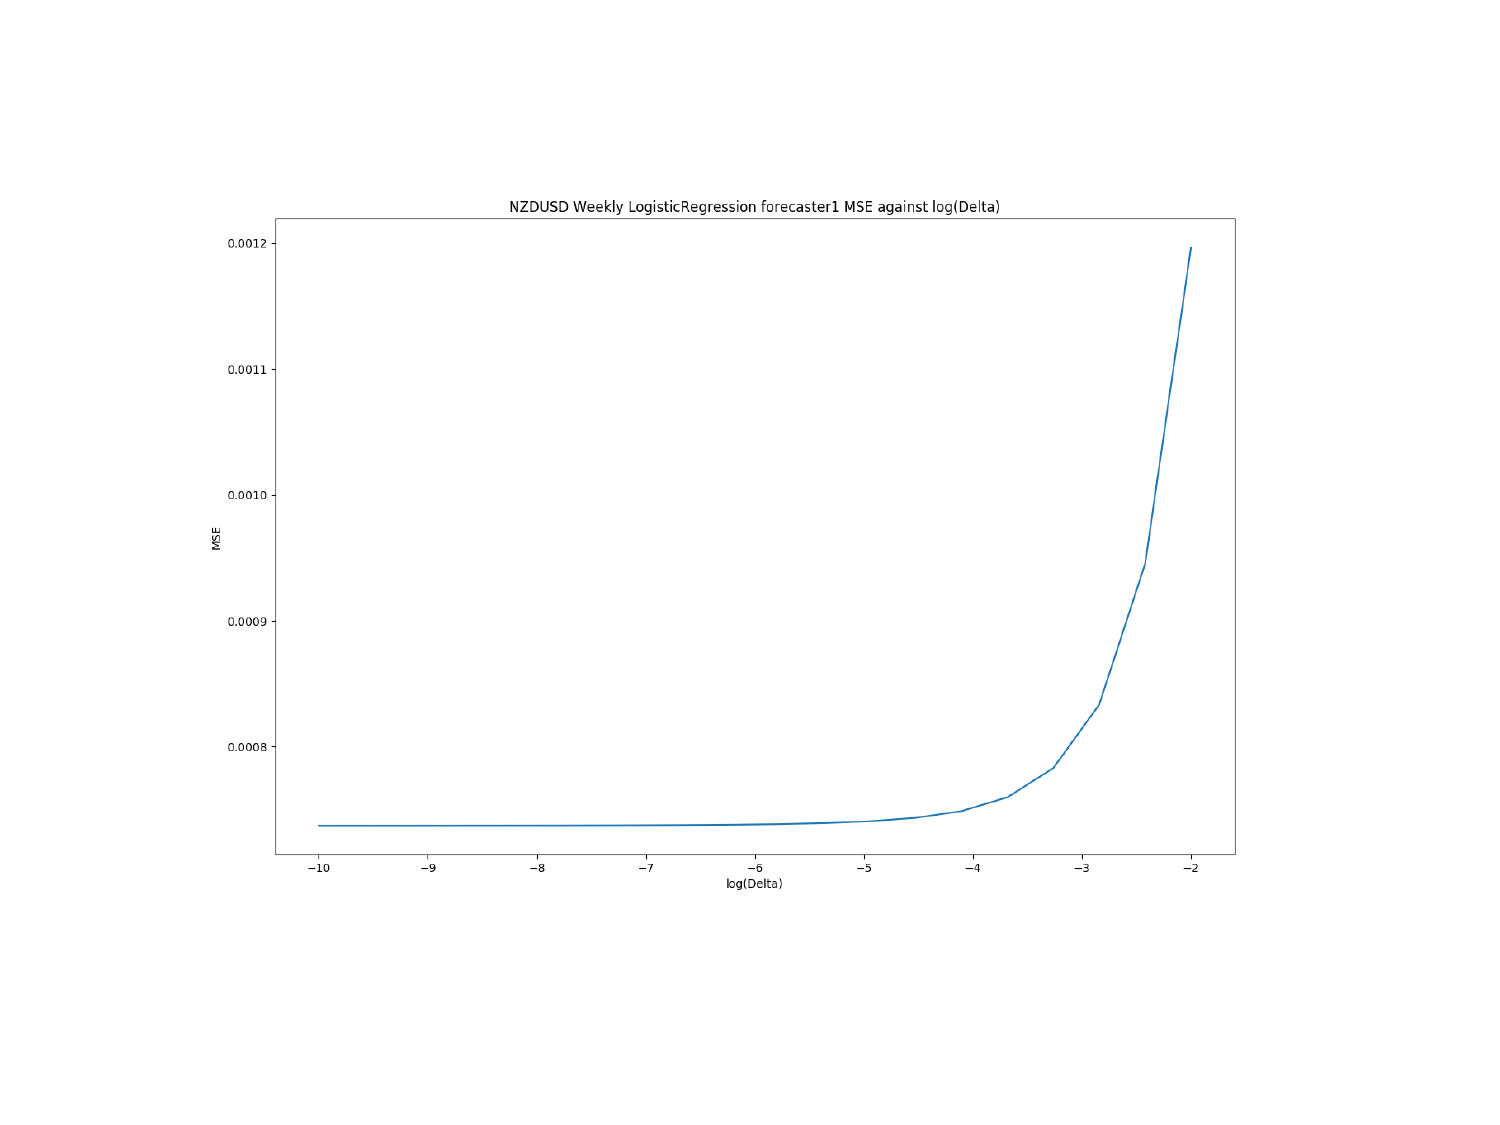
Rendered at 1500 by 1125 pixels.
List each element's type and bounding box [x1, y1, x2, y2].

picture [119, 119, 1358, 946]
